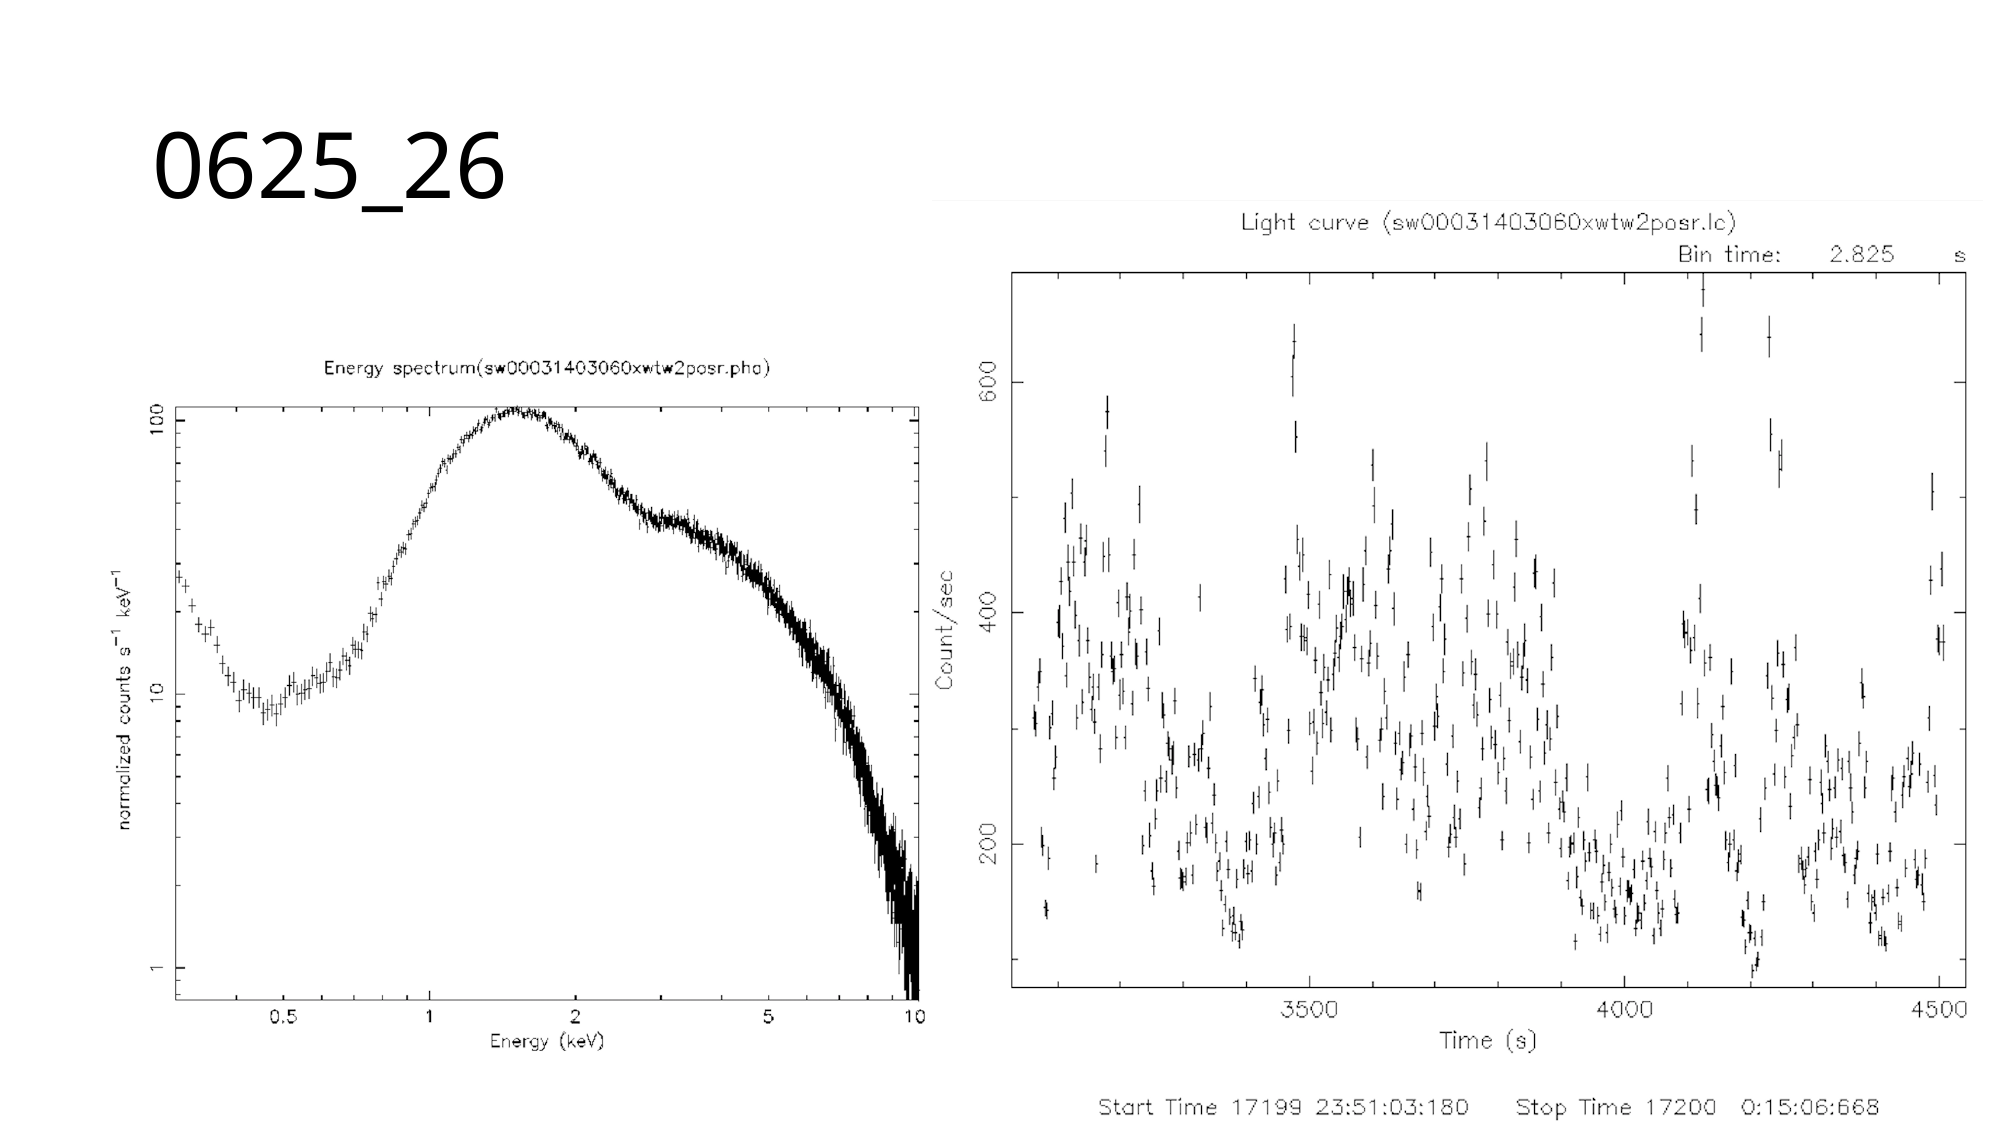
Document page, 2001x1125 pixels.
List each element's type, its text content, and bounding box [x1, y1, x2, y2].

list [108, 344, 932, 1059]
title 0625_26 [137, 59, 1863, 278]
picture [932, 199, 1983, 1125]
